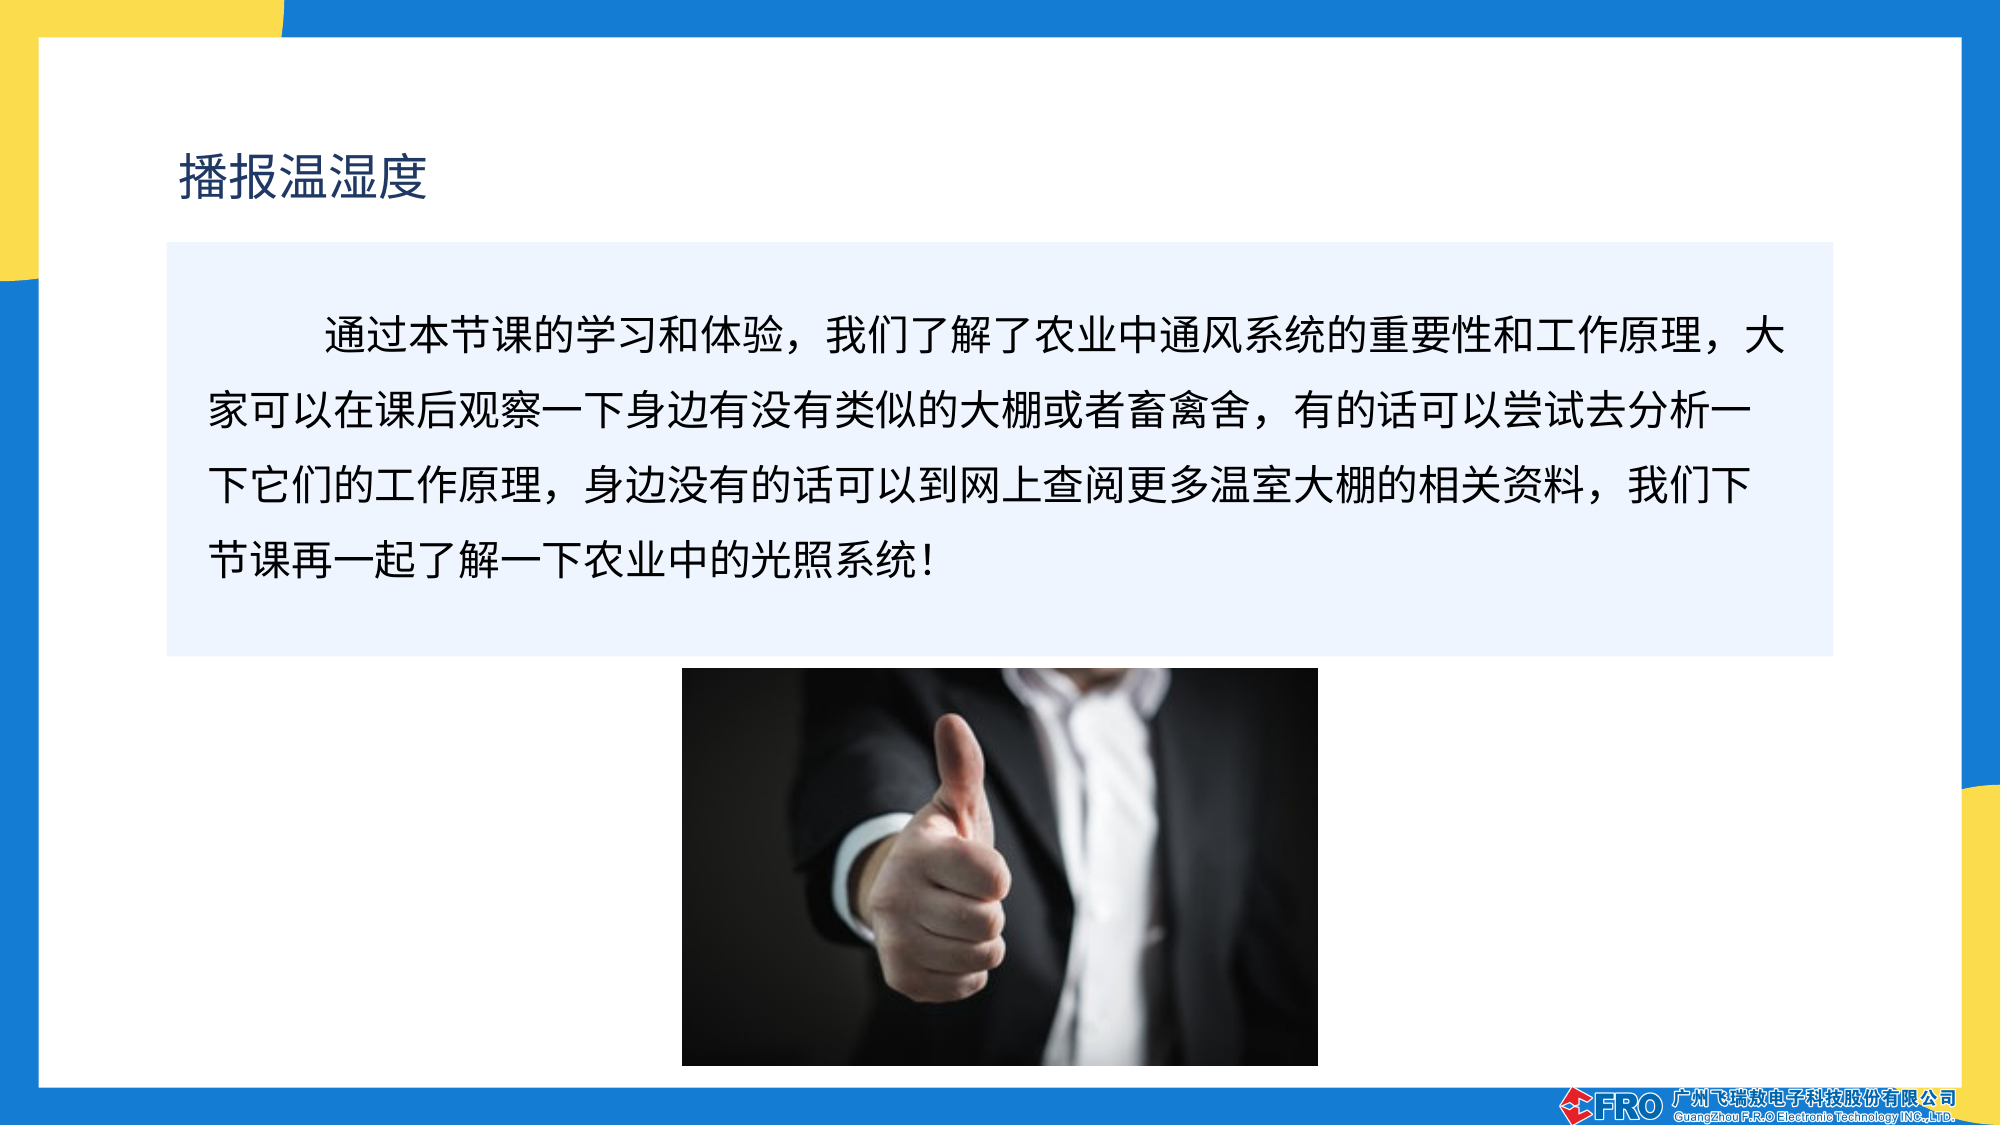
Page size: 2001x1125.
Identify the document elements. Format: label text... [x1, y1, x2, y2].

picture [682, 668, 1318, 1066]
picture [1559, 1087, 1956, 1125]
text_box 通过本节课的学习和体验，我们了解了农业中通风系统的重要性和工作原理，大家可以在课后观察一下身边有没有类似的大棚或者畜禽舍，有的话可以尝试去分析一下它们的工作原理，身边没有的话可以到网上查阅更多温室大棚的相关资料，我们下节课再一起了解一下农业中的光照系统！ [166, 241, 1834, 657]
text_box 播报温湿度 [163, 137, 1144, 213]
